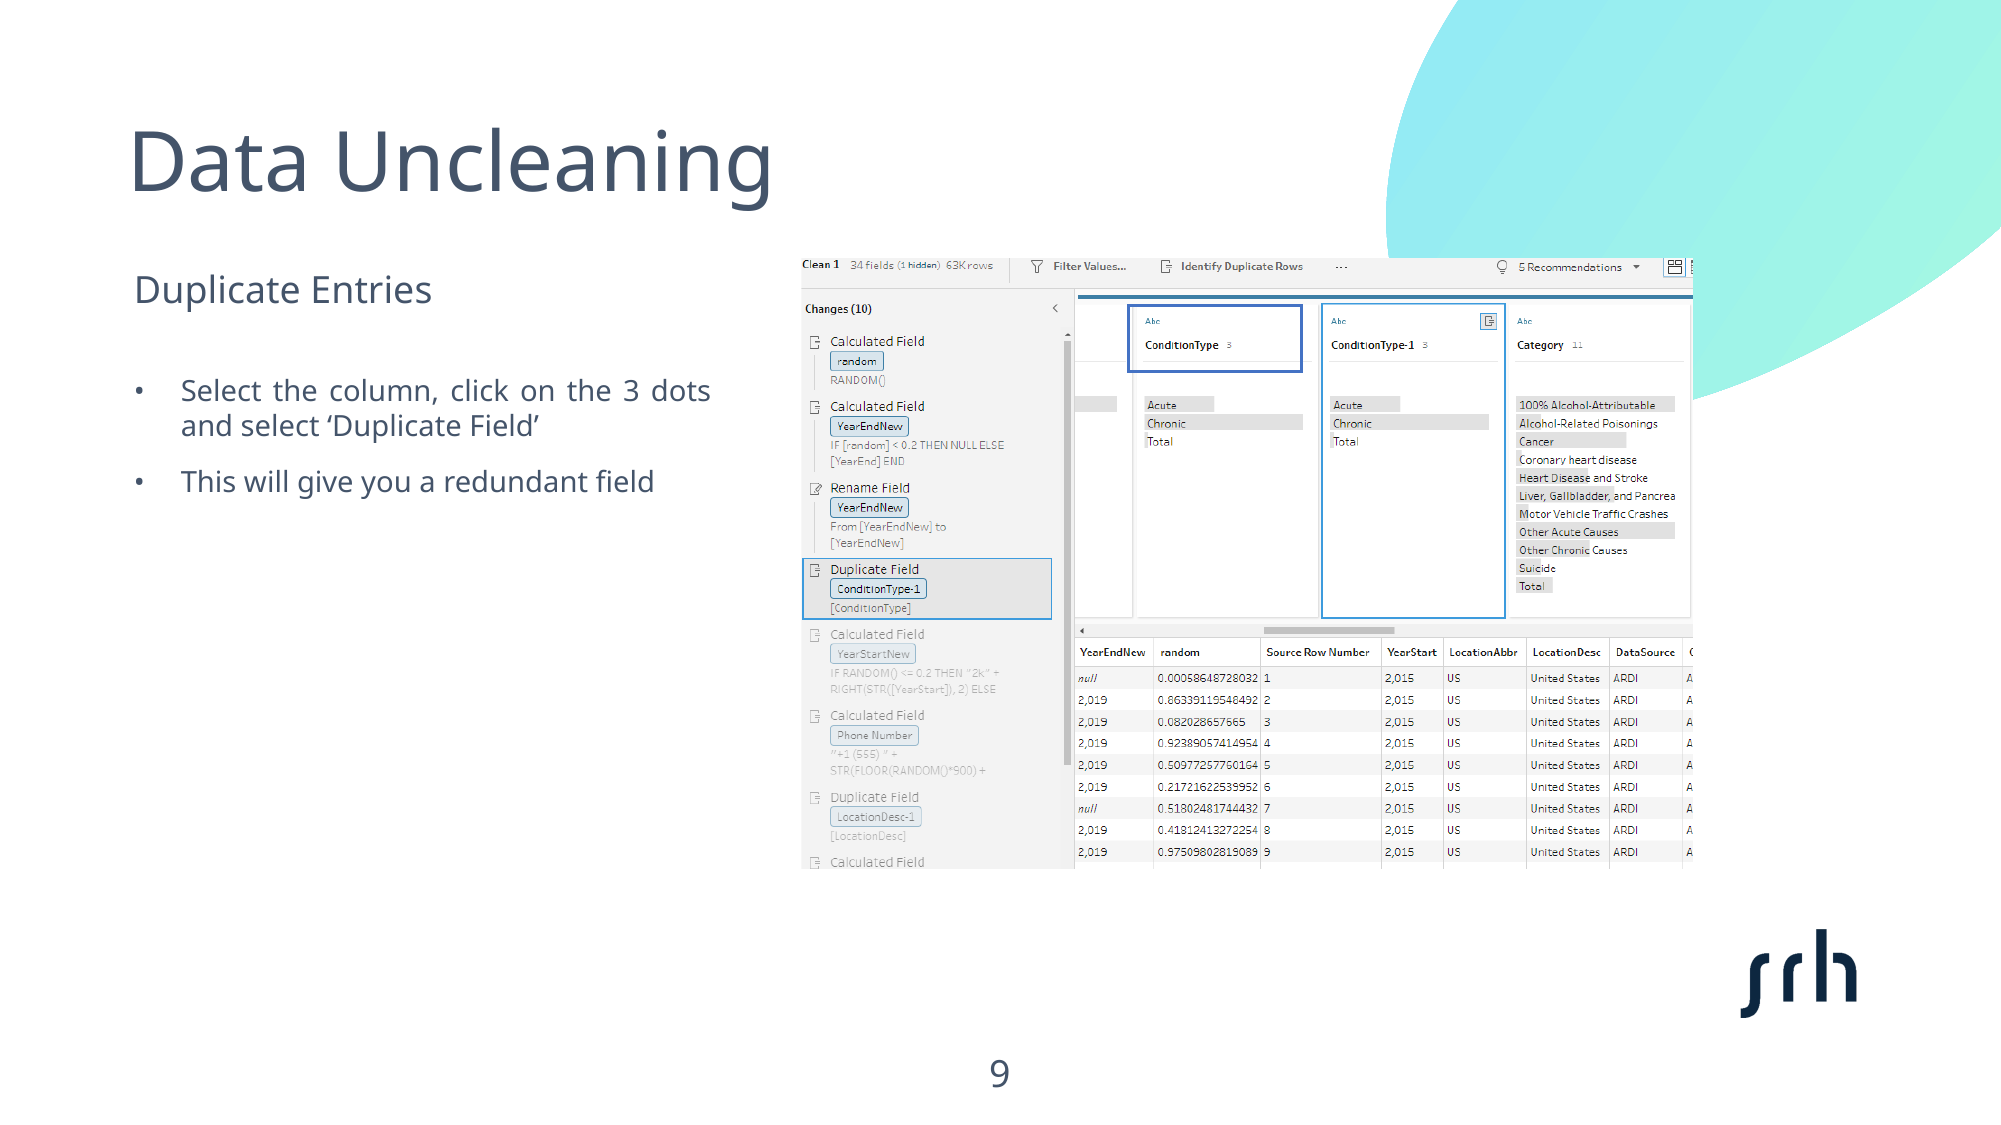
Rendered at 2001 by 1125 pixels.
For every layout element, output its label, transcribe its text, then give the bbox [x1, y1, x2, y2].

subtitle Duplicate Entries Select the column, click on the 3 dots and select ‘Duplicate Field’ This will give you a redundant field [118, 258, 727, 501]
picture [1722, 897, 1875, 1050]
text_box 9 [871, 1042, 1129, 1103]
text_box Data Uncleaning [107, 120, 1386, 230]
picture [801, 258, 1693, 869]
text_box [1386, 0, 2000, 400]
